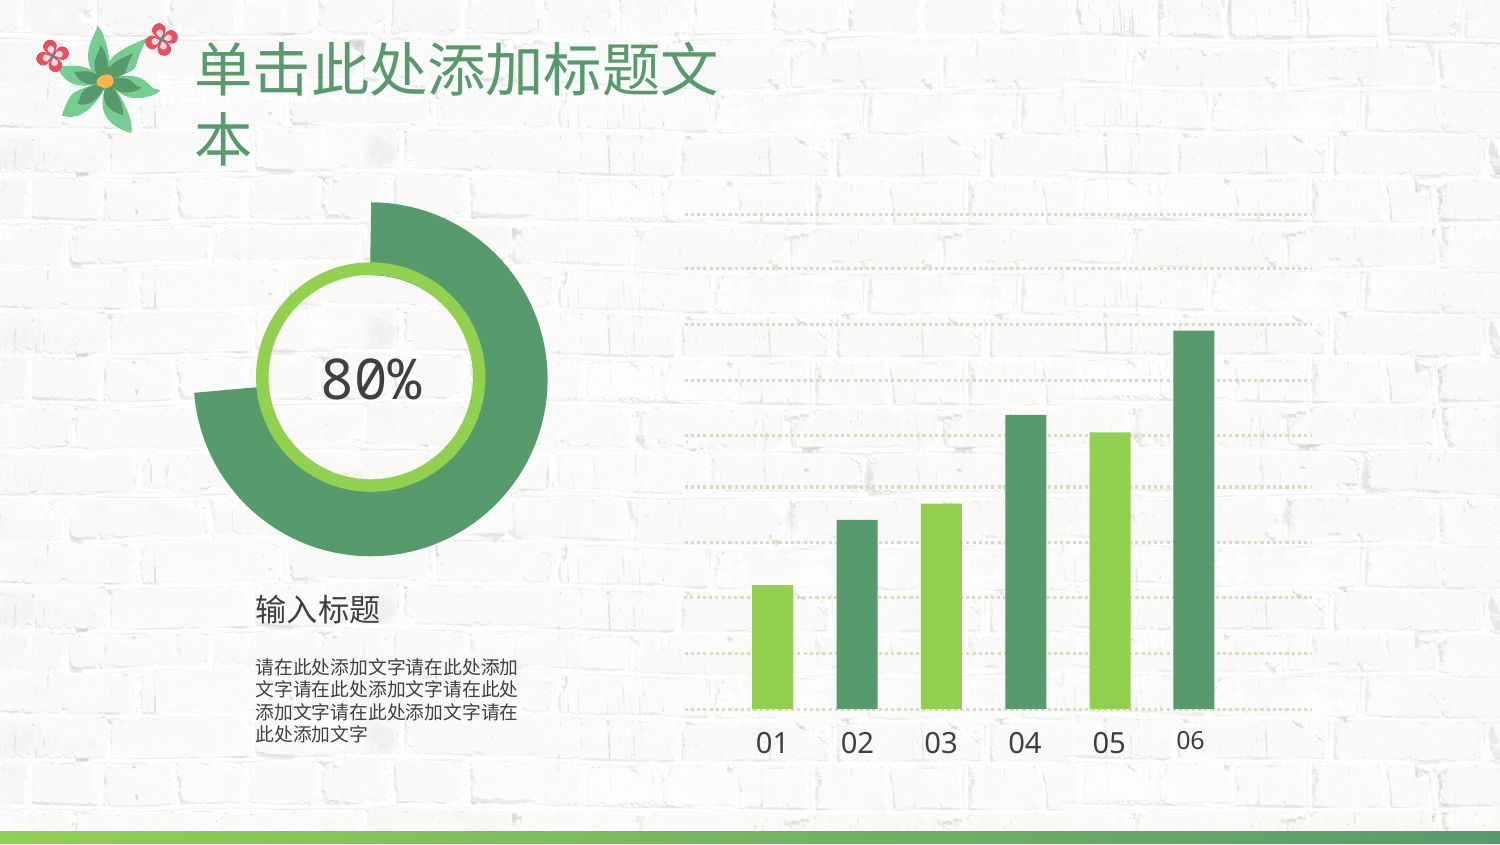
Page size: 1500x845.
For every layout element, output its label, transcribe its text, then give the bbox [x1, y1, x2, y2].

picture [35, 23, 178, 134]
text_box 03 [913, 718, 970, 765]
text_box [229, 237, 512, 521]
text_box [260, 266, 482, 488]
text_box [683, 213, 1313, 710]
text_box 01 [744, 718, 801, 765]
text_box [0, 830, 1500, 844]
text_box 80% [283, 337, 458, 416]
text_box 02 [829, 718, 895, 765]
text_box 04 [997, 718, 1062, 765]
text_box 输入标题 请在此处添加文字请在此处添加文字请在此处添加文字请在此处添加文字请在此处添加文字请在此处添加文字 [244, 585, 535, 774]
text_box 05 [1081, 718, 1138, 765]
text_box 06 [1165, 718, 1231, 760]
text_box 单击此处添加标题文本 [179, 25, 743, 181]
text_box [751, 282, 1169, 544]
